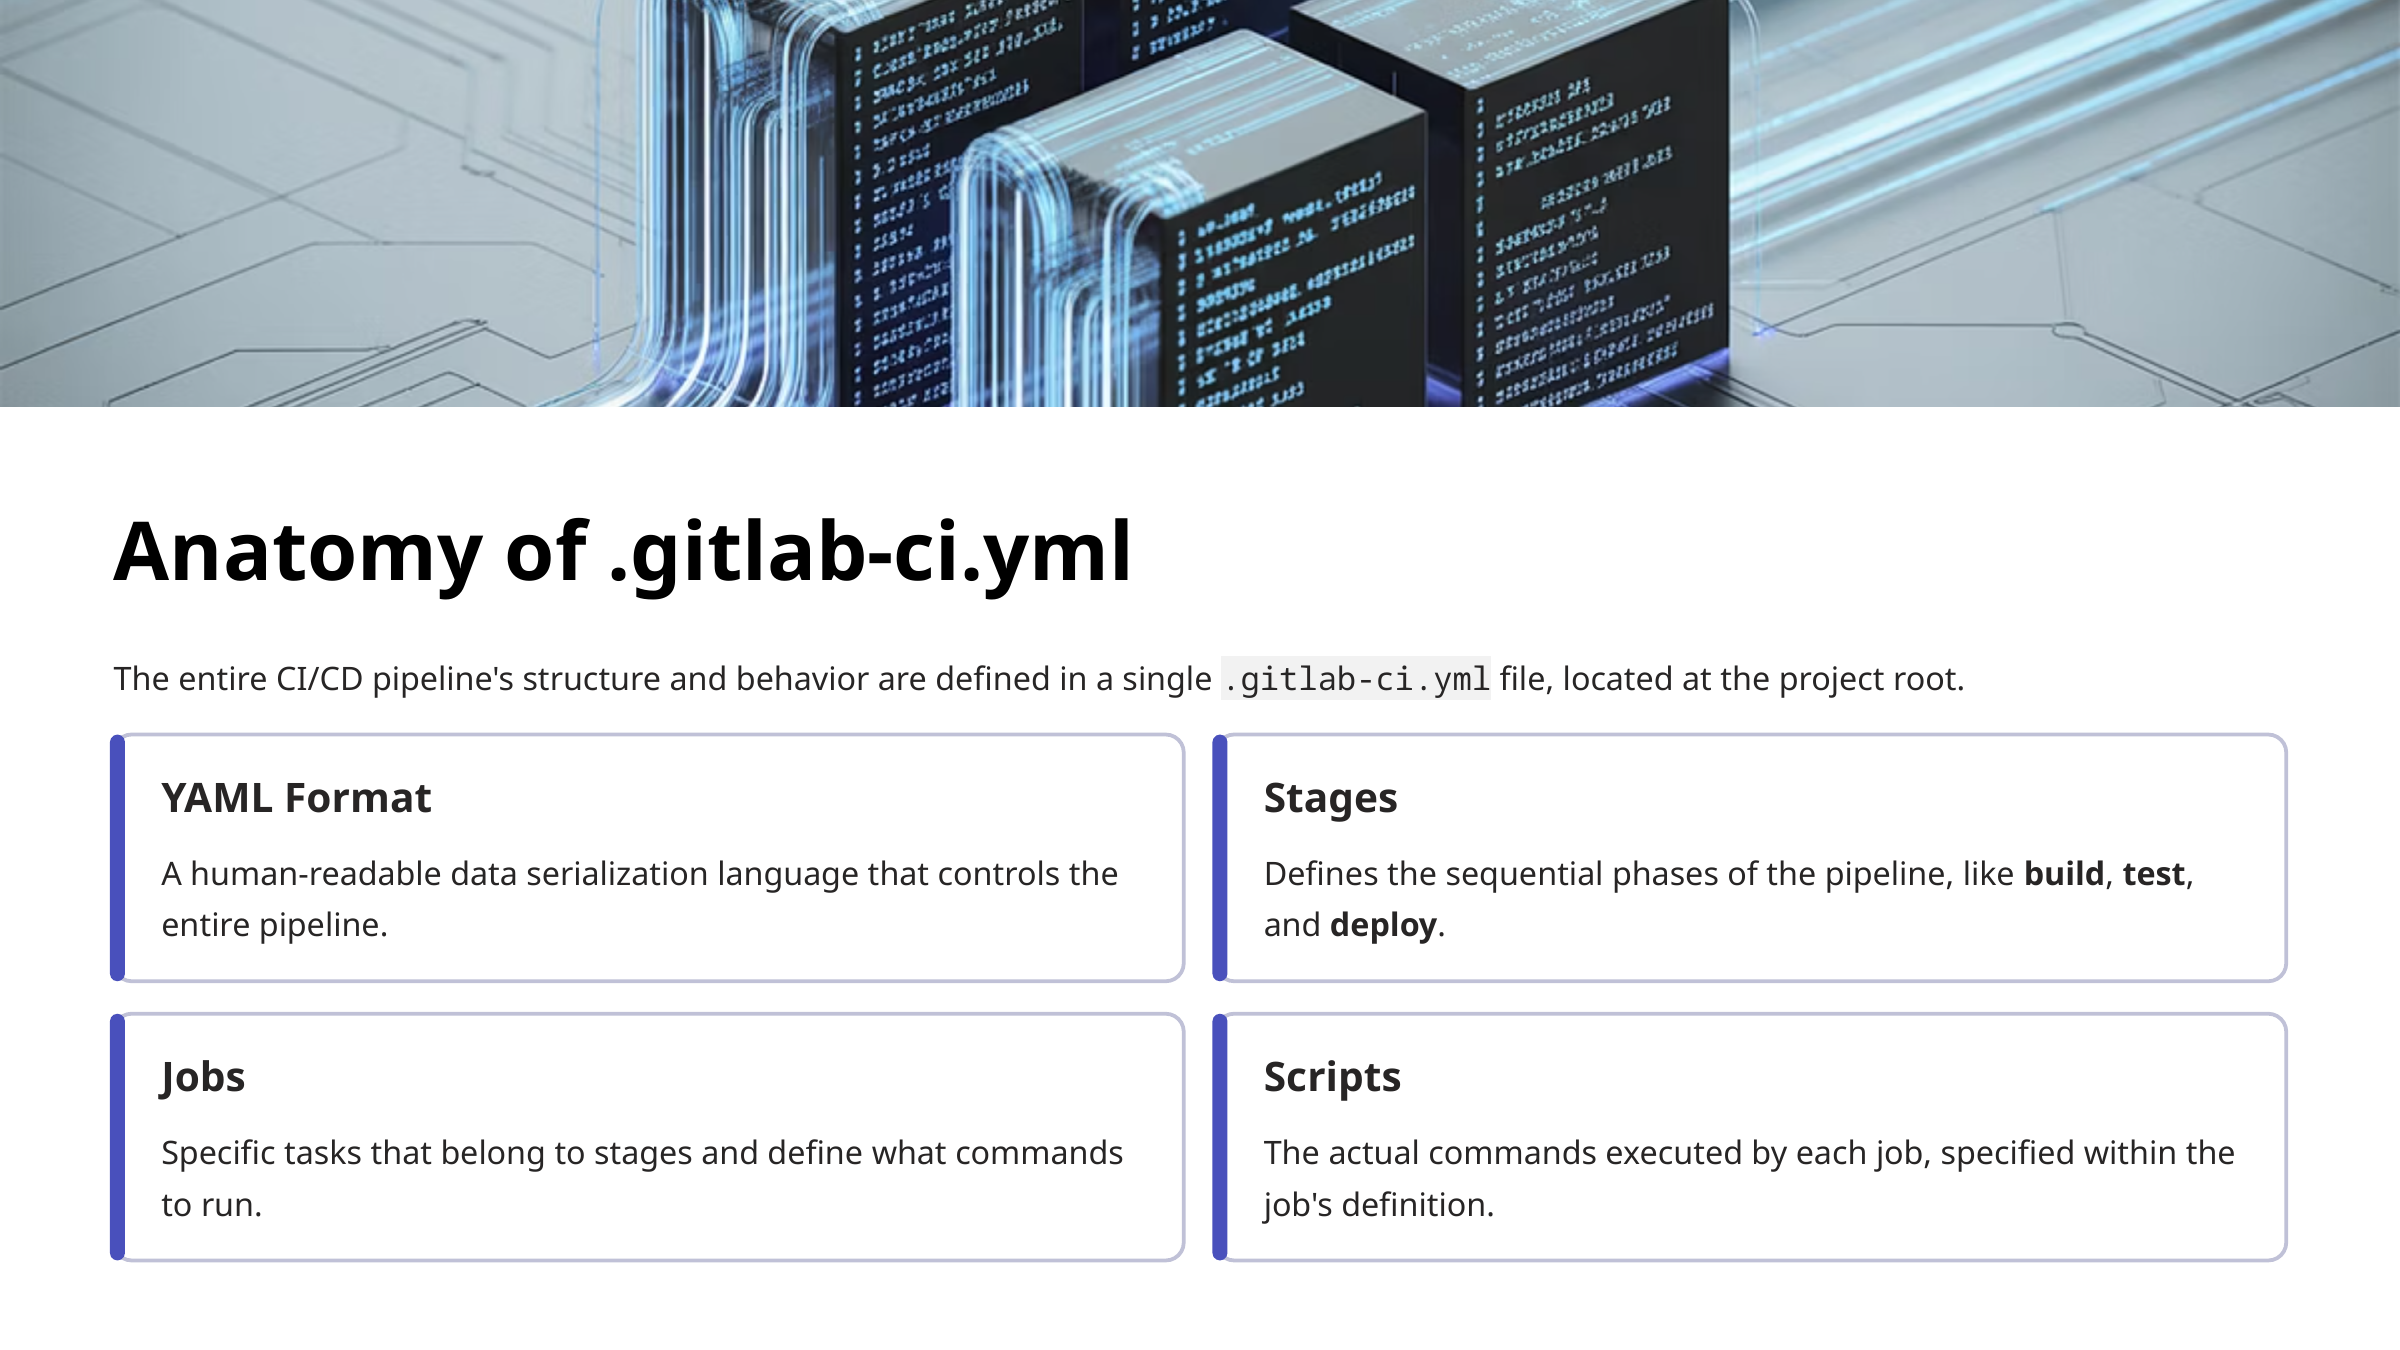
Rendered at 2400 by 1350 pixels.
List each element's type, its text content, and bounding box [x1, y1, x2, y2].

text_box [1212, 1013, 1228, 1261]
text_box The entire CI/CD pipeline's structure and behavior are defined in a single .gitlab-ci.yml file, located at the project root. [113, 645, 2287, 698]
text_box [1225, 734, 2287, 982]
picture [0, 0, 2400, 407]
text_box [123, 734, 1184, 982]
text_box Anatomy of .gitlab-ci.yml [113, 495, 1125, 598]
text_box [109, 734, 125, 982]
text_box A human-readable data serialization language that controls the entire pipeline. [161, 841, 1148, 946]
text_box The actual commands executed by each job, specified within the job's definition. [1263, 1120, 2251, 1225]
text_box [123, 1013, 1184, 1261]
text_box YAML Format [161, 770, 568, 822]
text_box Jobs [161, 1050, 568, 1101]
text_box [1225, 1013, 2287, 1261]
text_box Specific tasks that belong to stages and define what commands to run. [161, 1120, 1148, 1225]
text_box [1212, 734, 1228, 982]
text_box Defines the sequential phases of the pipeline, like build, test, and deploy. [1263, 841, 2251, 946]
text_box [109, 1013, 125, 1261]
text_box Stages [1263, 770, 1670, 822]
text_box Scripts [1263, 1050, 1670, 1101]
